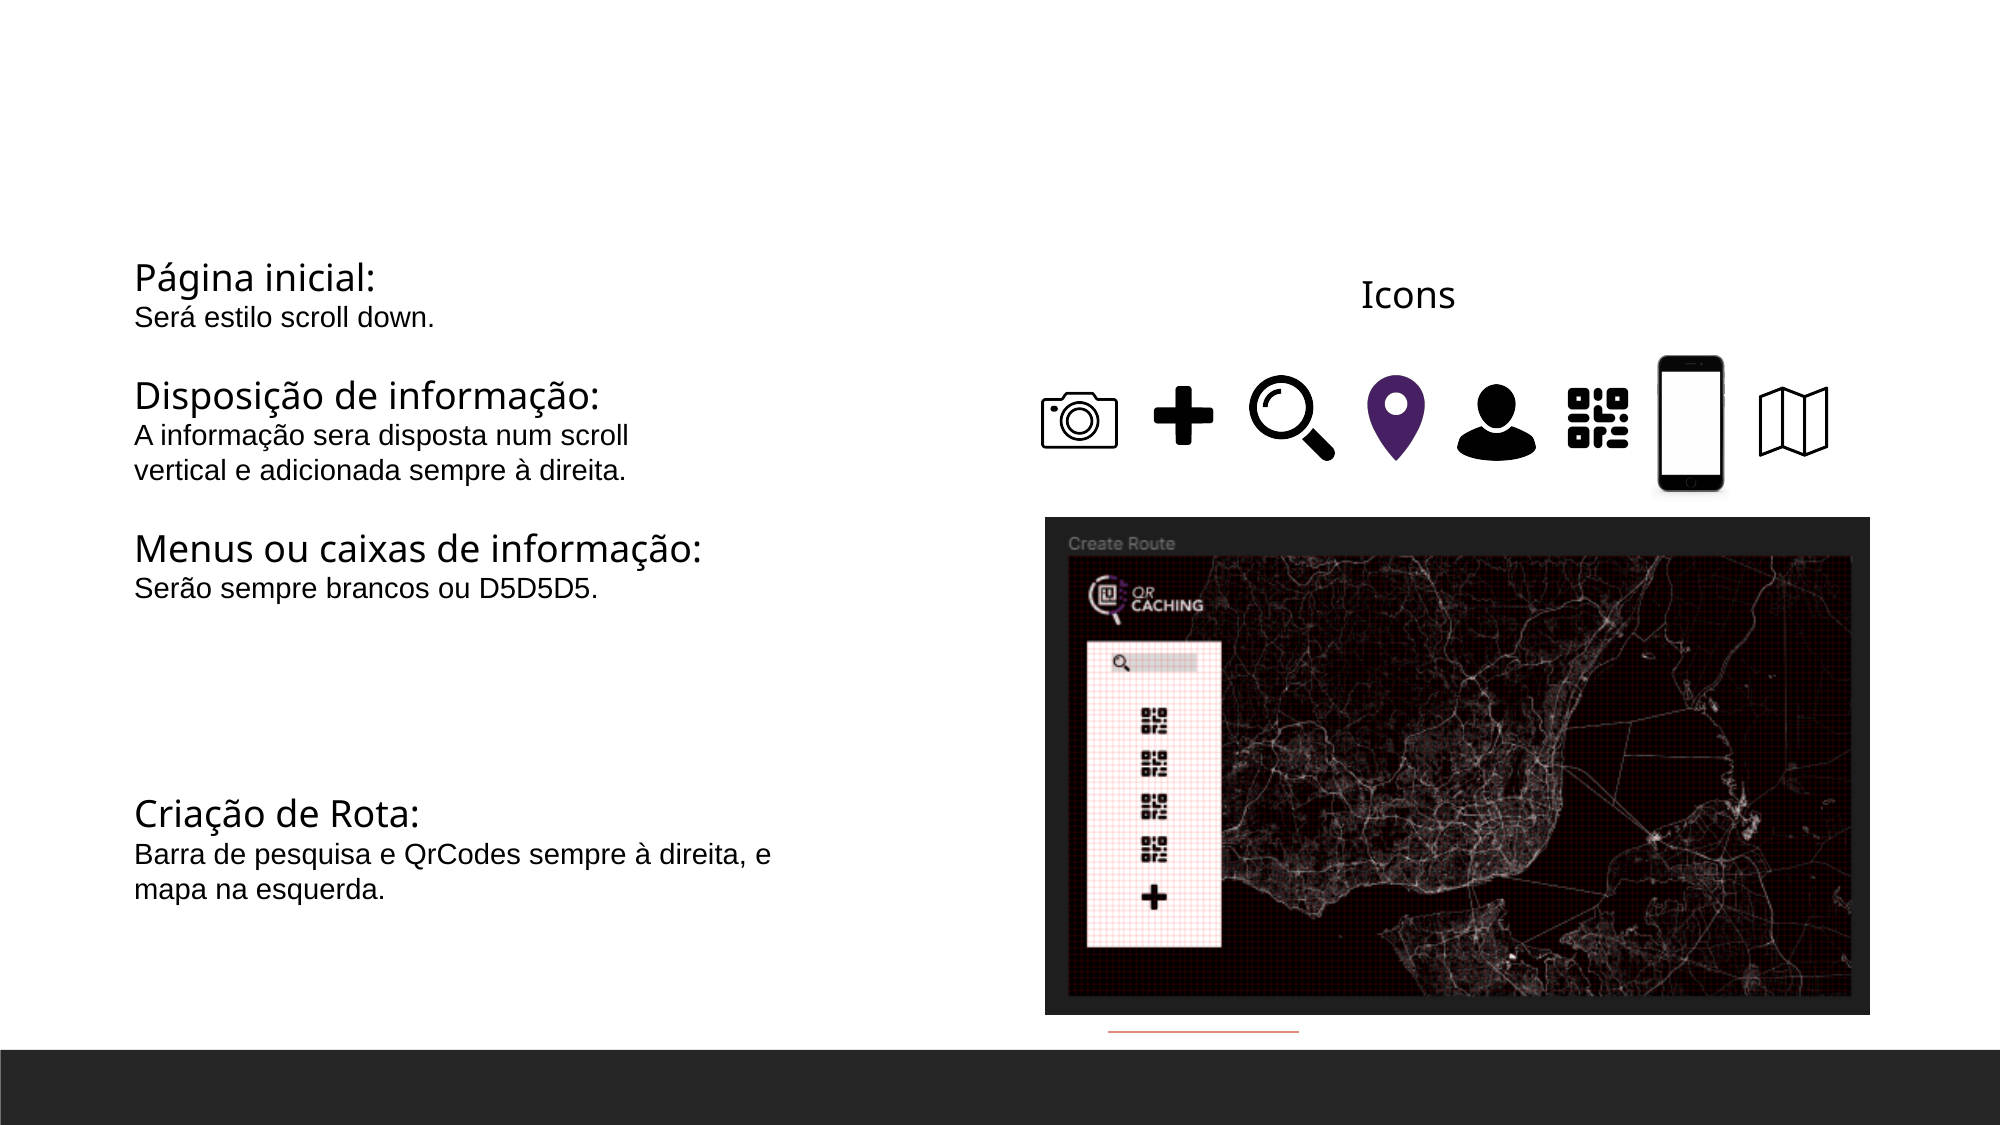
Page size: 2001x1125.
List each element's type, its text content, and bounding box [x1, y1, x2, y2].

picture [1140, 375, 1227, 462]
picture [1040, 383, 1119, 462]
text_box Criação de Rota: Barra de pesquisa e QrCodes sempre à direita, e mapa na esquerda. [119, 782, 823, 913]
text_box Icons [1346, 264, 1702, 324]
picture [1248, 374, 1335, 462]
picture [1352, 374, 1439, 462]
text_box Menus ou caixas de informação: Serão sempre brancos ou D5D5D5. [119, 517, 823, 613]
picture [1457, 383, 1536, 462]
text_box Página inicial: Será estilo scroll down. [119, 246, 648, 342]
picture [1045, 516, 1870, 1015]
picture [1554, 374, 1641, 461]
text_box Disposição de informação: A informação sera disposta num scroll vertical e adicionada sempre à direita. [119, 364, 715, 494]
picture [1647, 354, 1734, 506]
picture [1744, 379, 1844, 466]
